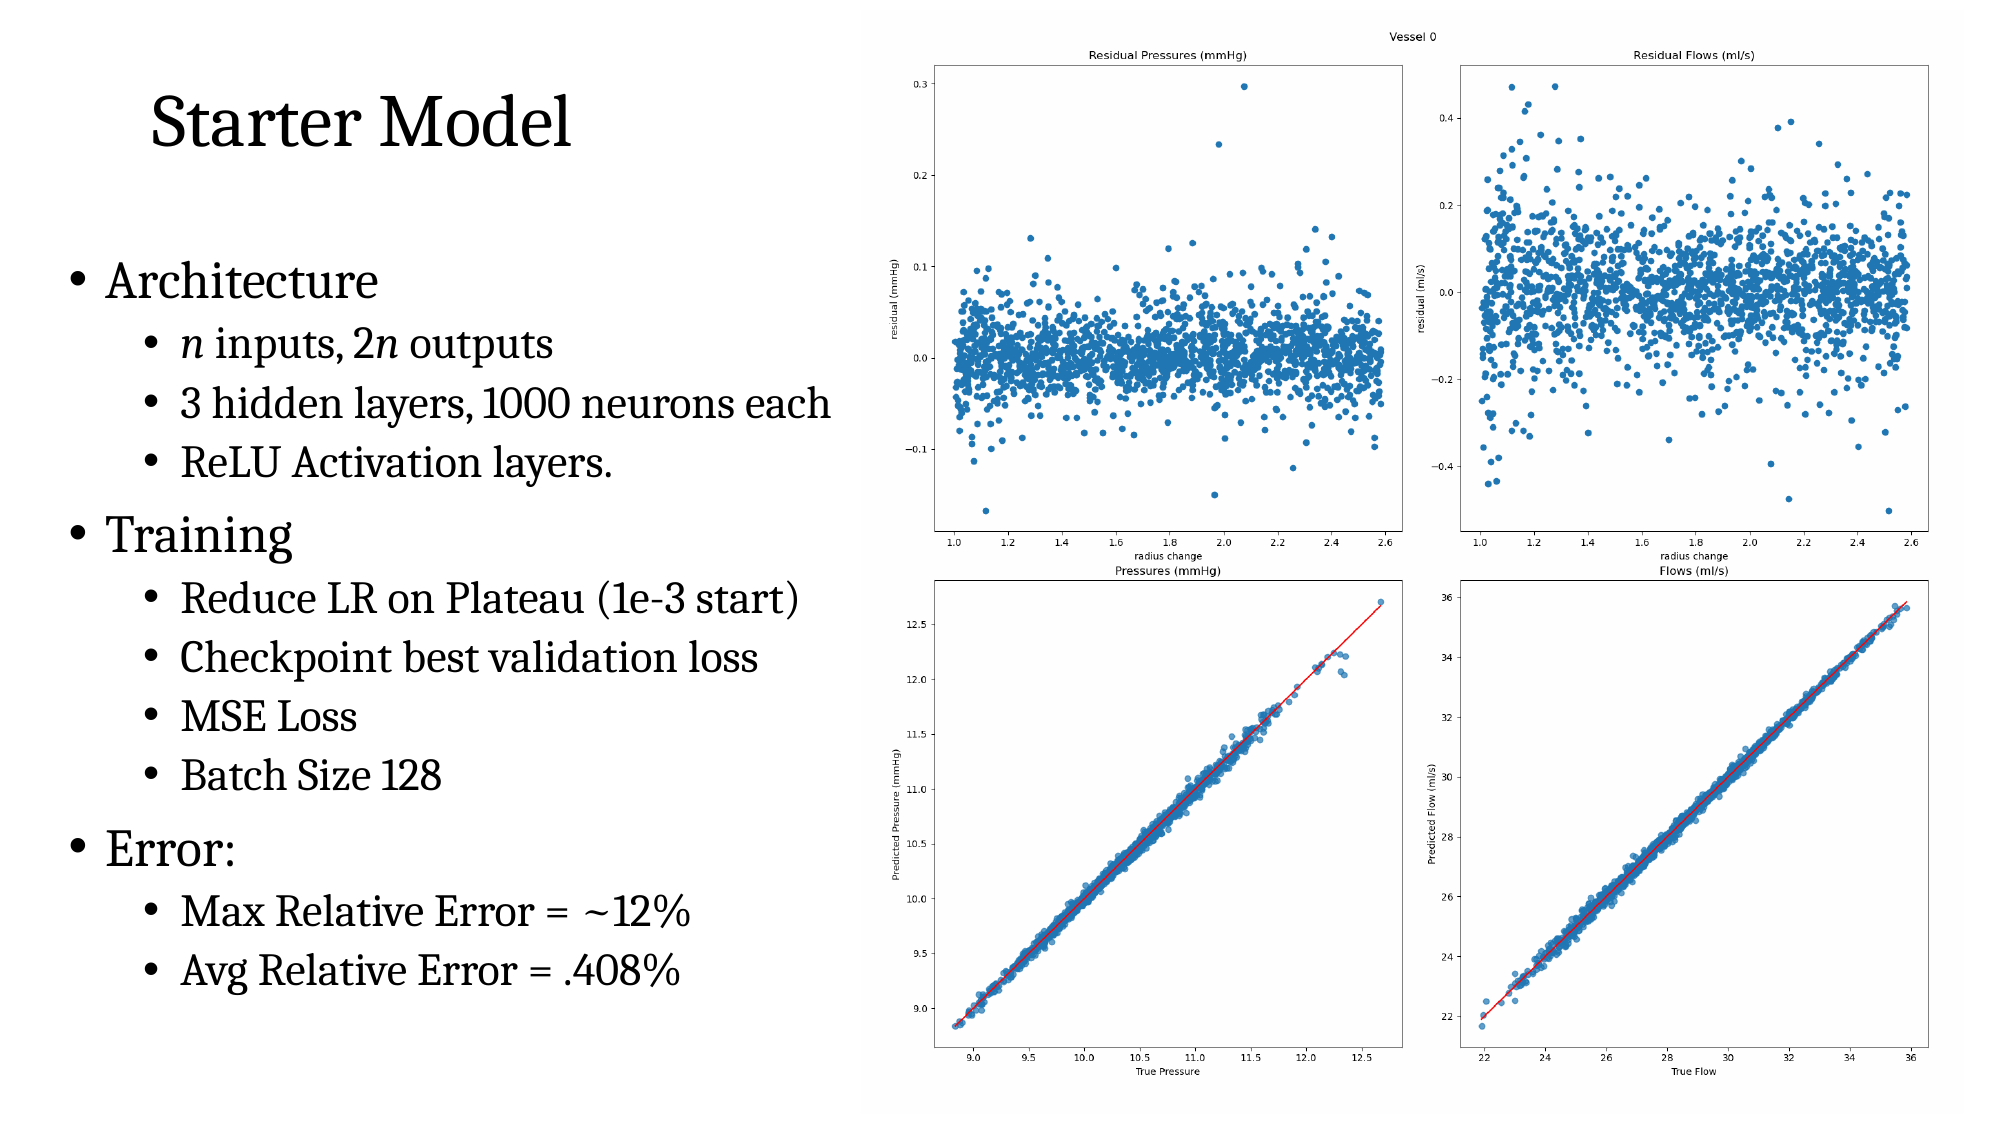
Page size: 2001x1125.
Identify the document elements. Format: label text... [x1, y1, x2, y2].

title Starter Model [137, 59, 860, 184]
list Architecture n inputs, 2n outputs 3 hidden layers, 1000 neurons each ReLU Activation layers. Training Reduce LR on Plateau (1e-3 start) Checkpoint best validation loss MSE Loss Batch Size 128 Error: Max Relative Error = ~12% Avg Relative Error = .408% [53, 244, 860, 1043]
picture [860, 10, 1964, 1114]
